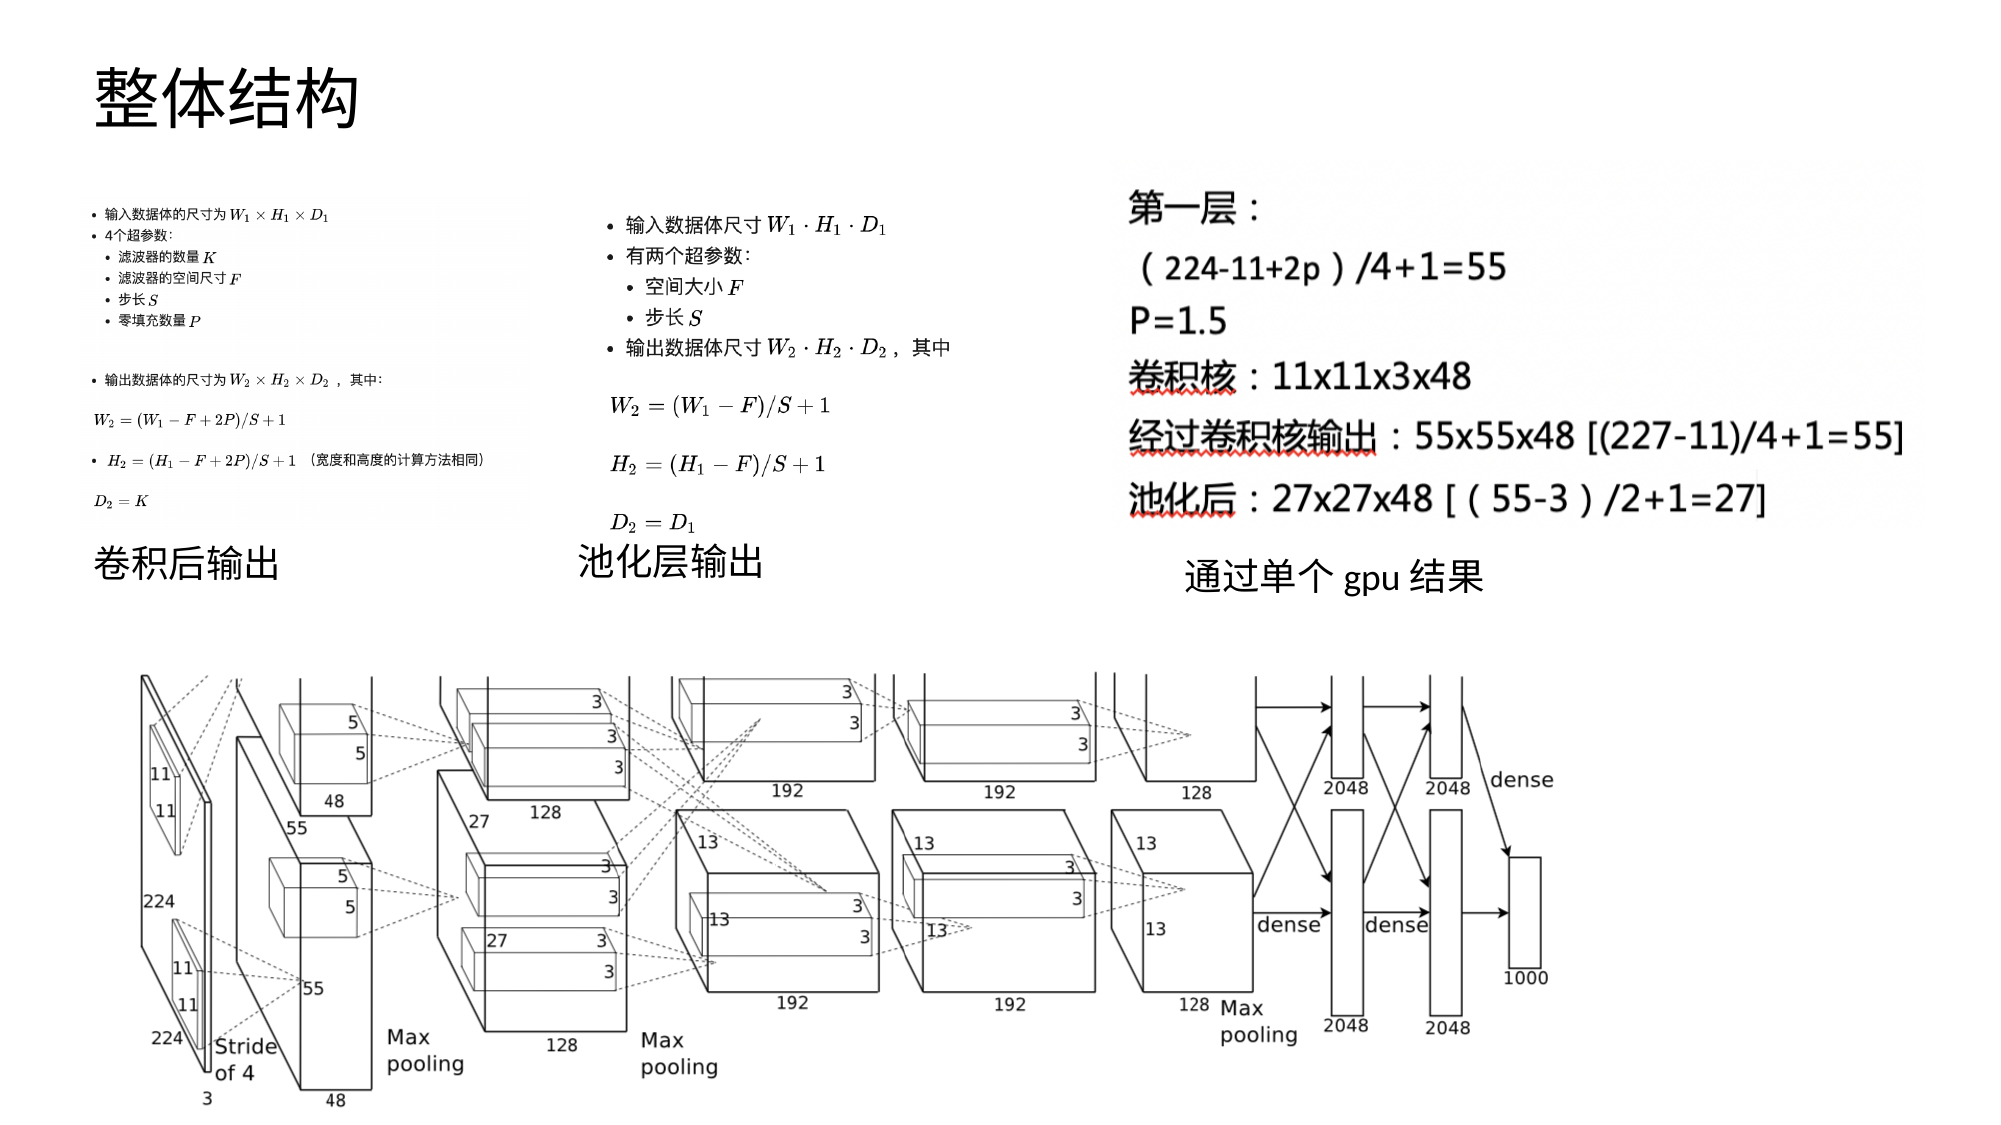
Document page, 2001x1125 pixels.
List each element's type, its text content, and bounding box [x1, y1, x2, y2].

text_box 卷积后输出 [79, 532, 413, 590]
text_box 通过单个gpu结果 [1169, 545, 1596, 590]
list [42, 590, 1768, 1125]
picture [79, 159, 1926, 554]
text_box 整体结构 [79, 49, 747, 144]
text_box 池化层输出 [562, 554, 914, 590]
